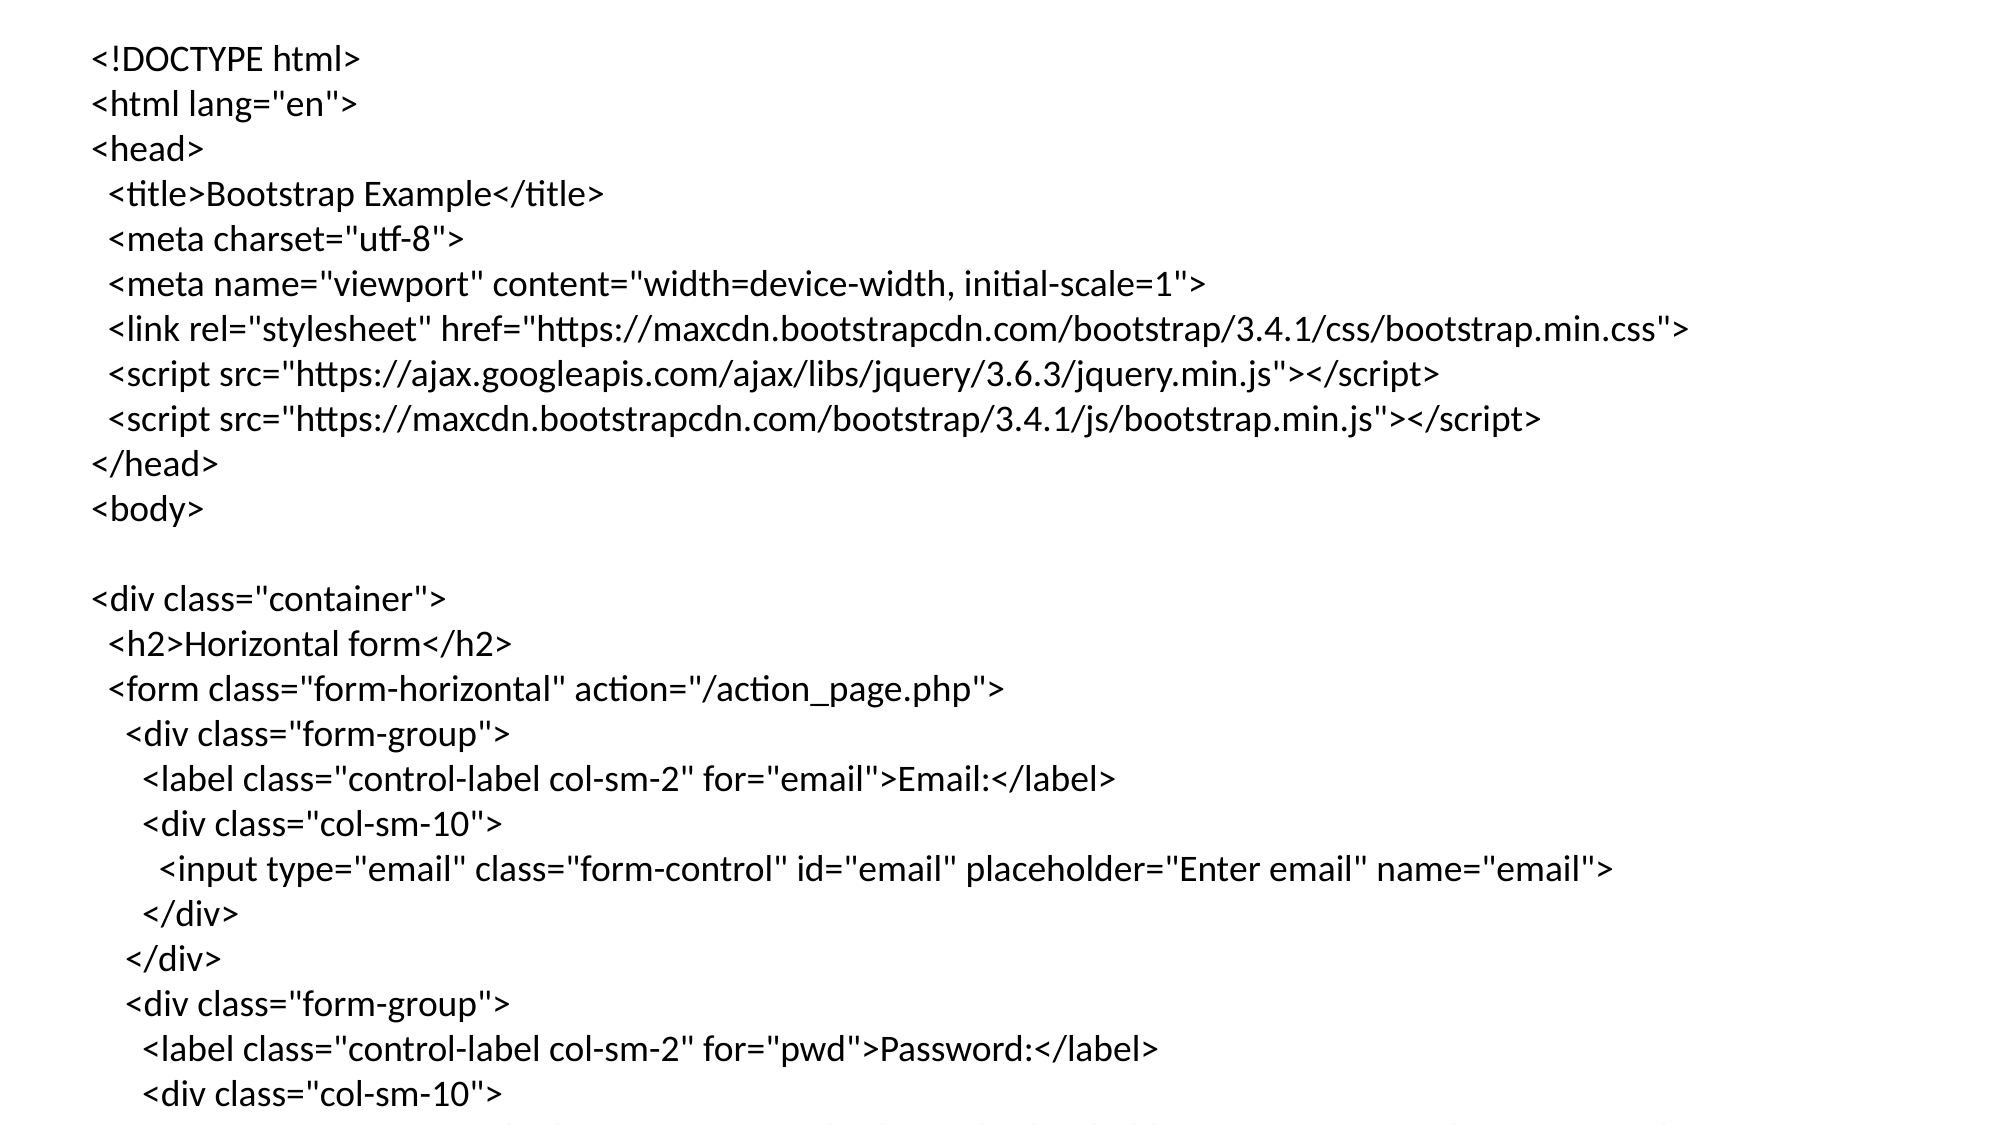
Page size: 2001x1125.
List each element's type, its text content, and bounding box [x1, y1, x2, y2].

text_box <!DOCTYPE html> <html lang="en"> <head> <title>Bootstrap Example</title> <meta charset="utf-8"> <meta name="viewport" content="width=device-width, initial-scale=1"> <link rel="stylesheet" href="https://maxcdn.bootstrapcdn.com/bootstrap/3.4.1/css/bootstrap.min.css"> <script src="https://ajax.googleapis.com/ajax/libs/jquery/3.6.3/jquery.min.js"></script> <script src="https://maxcdn.bootstrapcdn.com/bootstrap/3.4.1/js/bootstrap.min.js"></script> </head> <body> <div class="container"> <h2>Horizontal form</h2> <form class="form-horizontal" action="/action_page.php"> <div class="form-group"> <label class="control-label col-sm-2" for="email">Email:</label> <div class="col-sm-10"> <input type="email" class="form-control" id="email" placeholder="Enter email" name="email"> </div> </div> <div class="form-group"> <label class="control-label col-sm-2" for="pwd">Password:</label> <div class="col-sm-10"> <input type="password" class="form-control" id="pwd" placeholder="Enter password" name="pwd"> </div> </div> <div class="form-group"> <div class="col-sm-offset-2 col-sm-10"> <div class="checkbox"> <label><input type="checkbox" name="remember"> Remember me</label> </div> </div> </div> <div class="form-group"> <div class="col-sm-offset-2 col-sm-10"> <button type="submit" class="btn btn-default">Submit</button> </div> </div> </form> </div> </body> </html> [76, 26, 1950, 1125]
